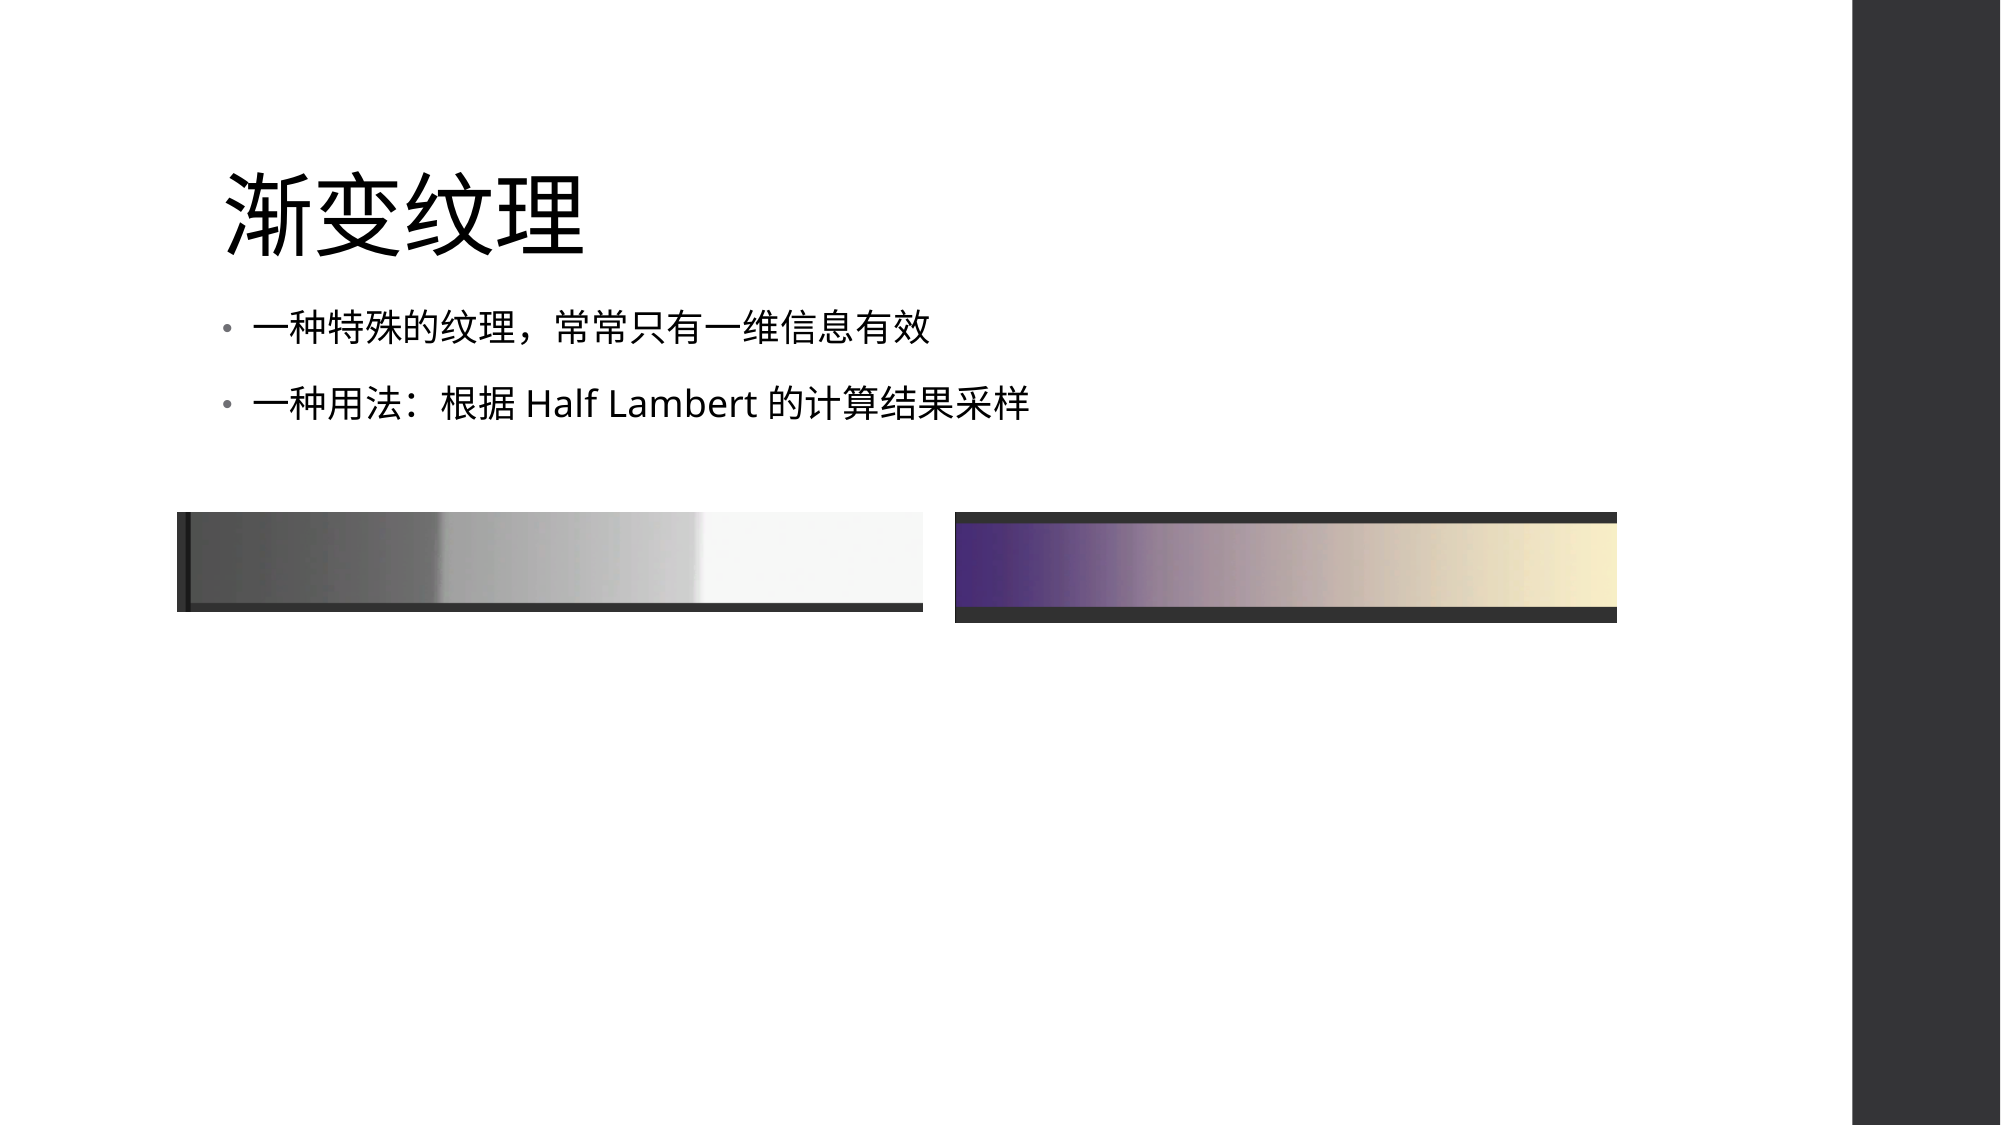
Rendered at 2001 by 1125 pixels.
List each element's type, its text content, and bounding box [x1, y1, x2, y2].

title 渐变纹理 [206, 60, 1797, 278]
picture [177, 512, 923, 613]
picture [954, 512, 1618, 624]
list 一种特殊的纹理，常常只有一维信息有效 一种用法：根据Half Lambert的计算结果采样 [206, 299, 1617, 483]
